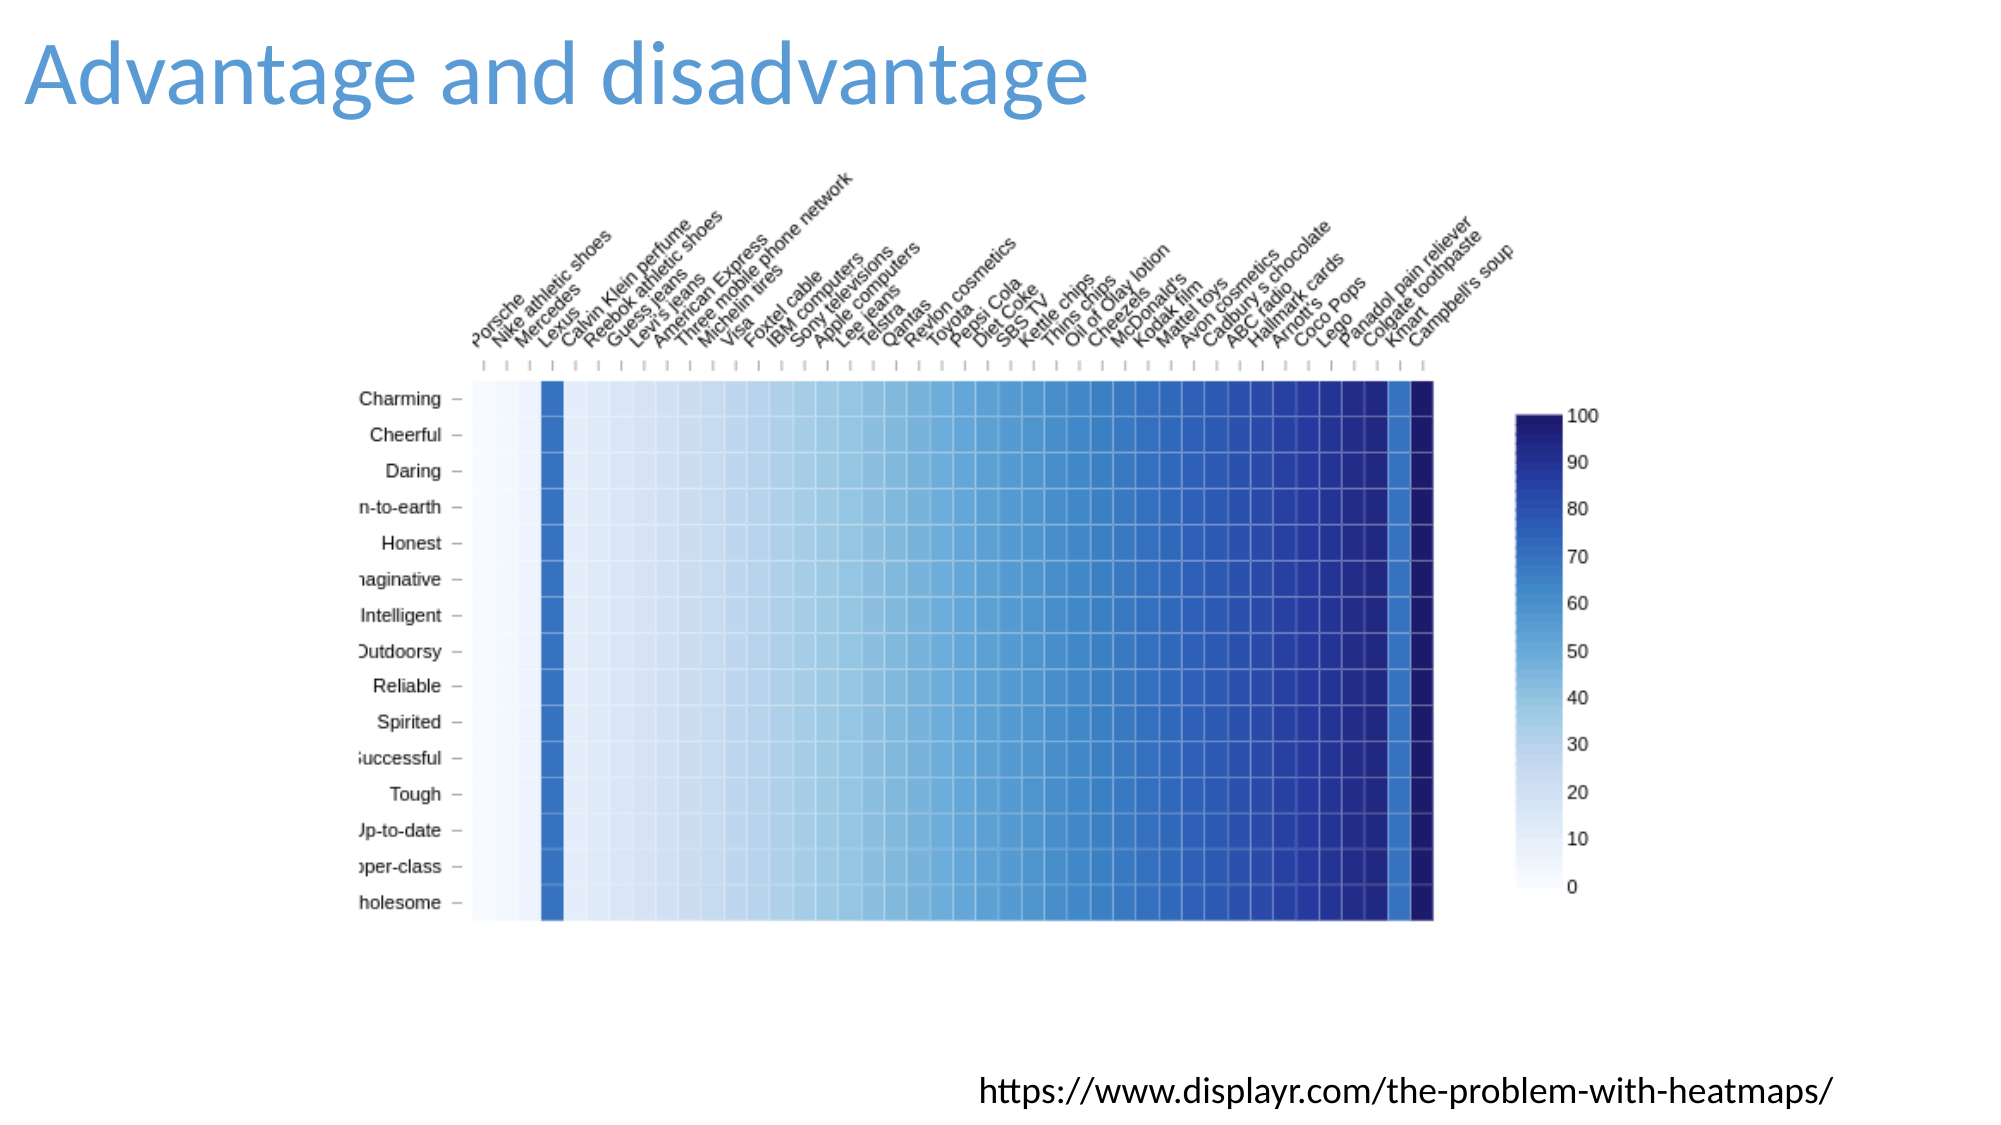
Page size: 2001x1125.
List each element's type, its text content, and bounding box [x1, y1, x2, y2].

text_box Advantage and disadvantage [9, 0, 1414, 154]
text_box https://www.displayr.com/the-problem-with-heatmaps/ [814, 1058, 1998, 1119]
picture [282, 126, 1626, 931]
